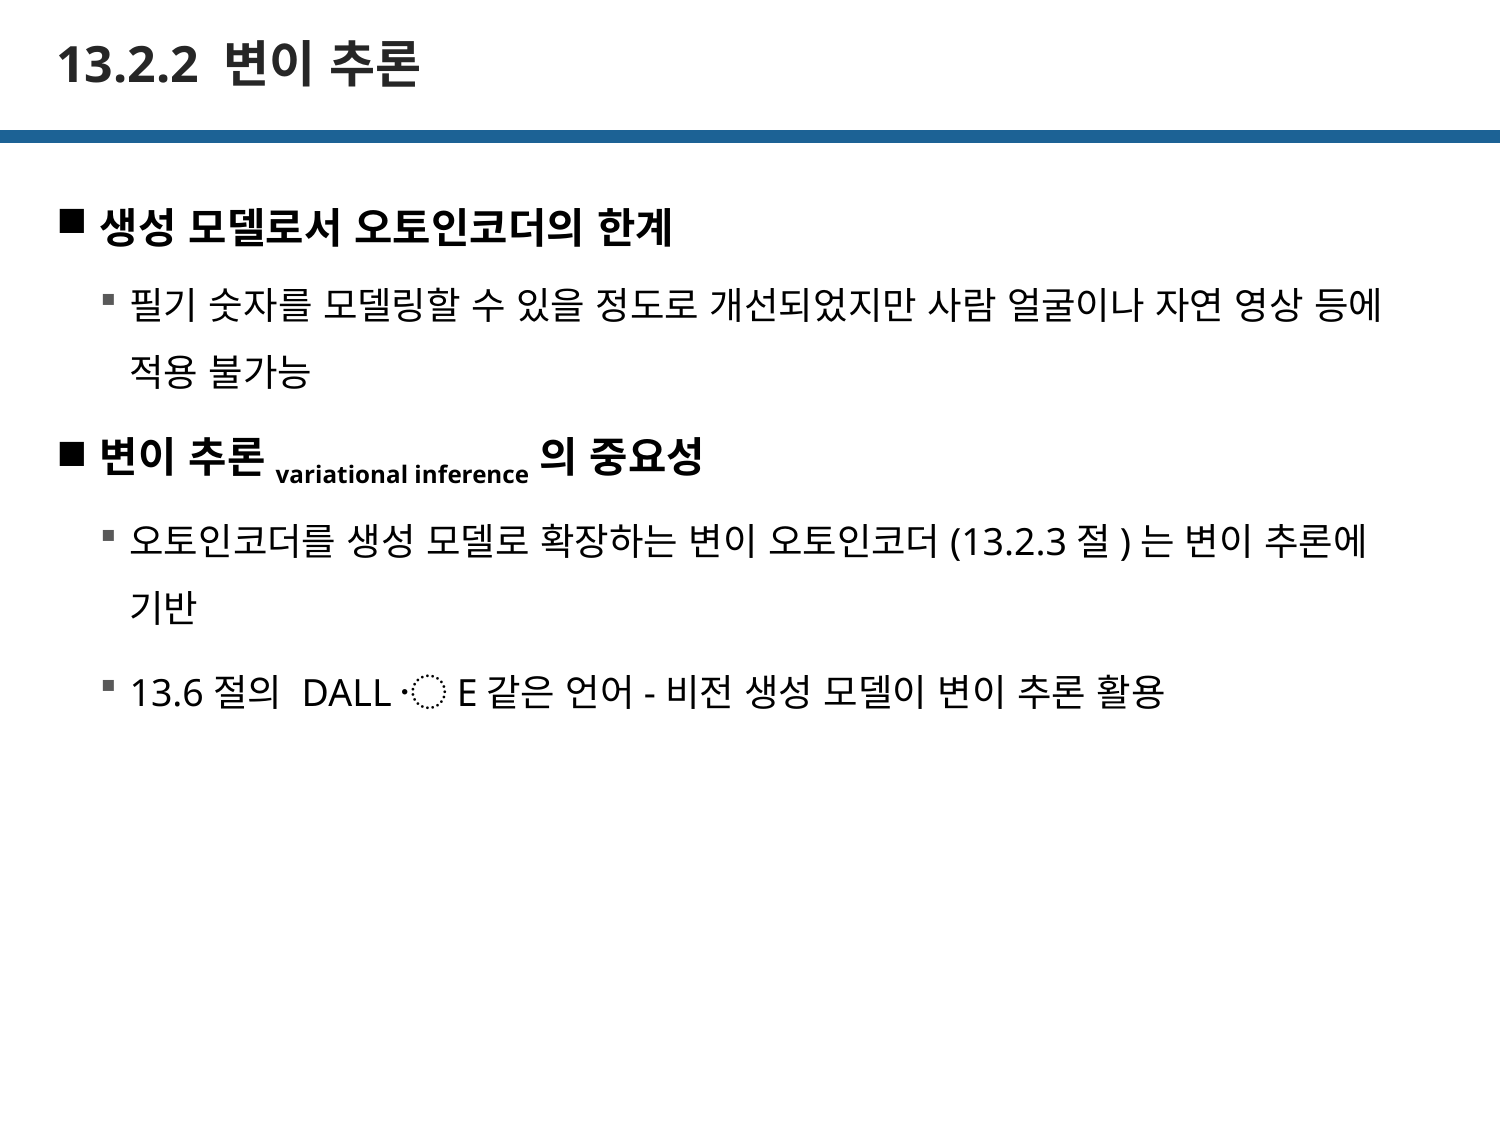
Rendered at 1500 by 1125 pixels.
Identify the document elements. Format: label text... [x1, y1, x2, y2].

list 생성 모델로서 오토인코더의 한계 필기 숫자를 모델링할 수 있을 정도로 개선되었지만 사람 얼굴이나 자연 영상 등에 적용 불가능 변이 추론variational inference의 중요성 오토인코더를 생성 모델로 확장하는 변이 오토인코더(13.2.3절)는 변이 추론에 기반 13.6절의 DALL〮E같은 언어-비전 생성 모델이 변이 추론 활용 [41, 169, 1459, 1067]
title 13.2.2 변이 추론 [41, 17, 1282, 108]
